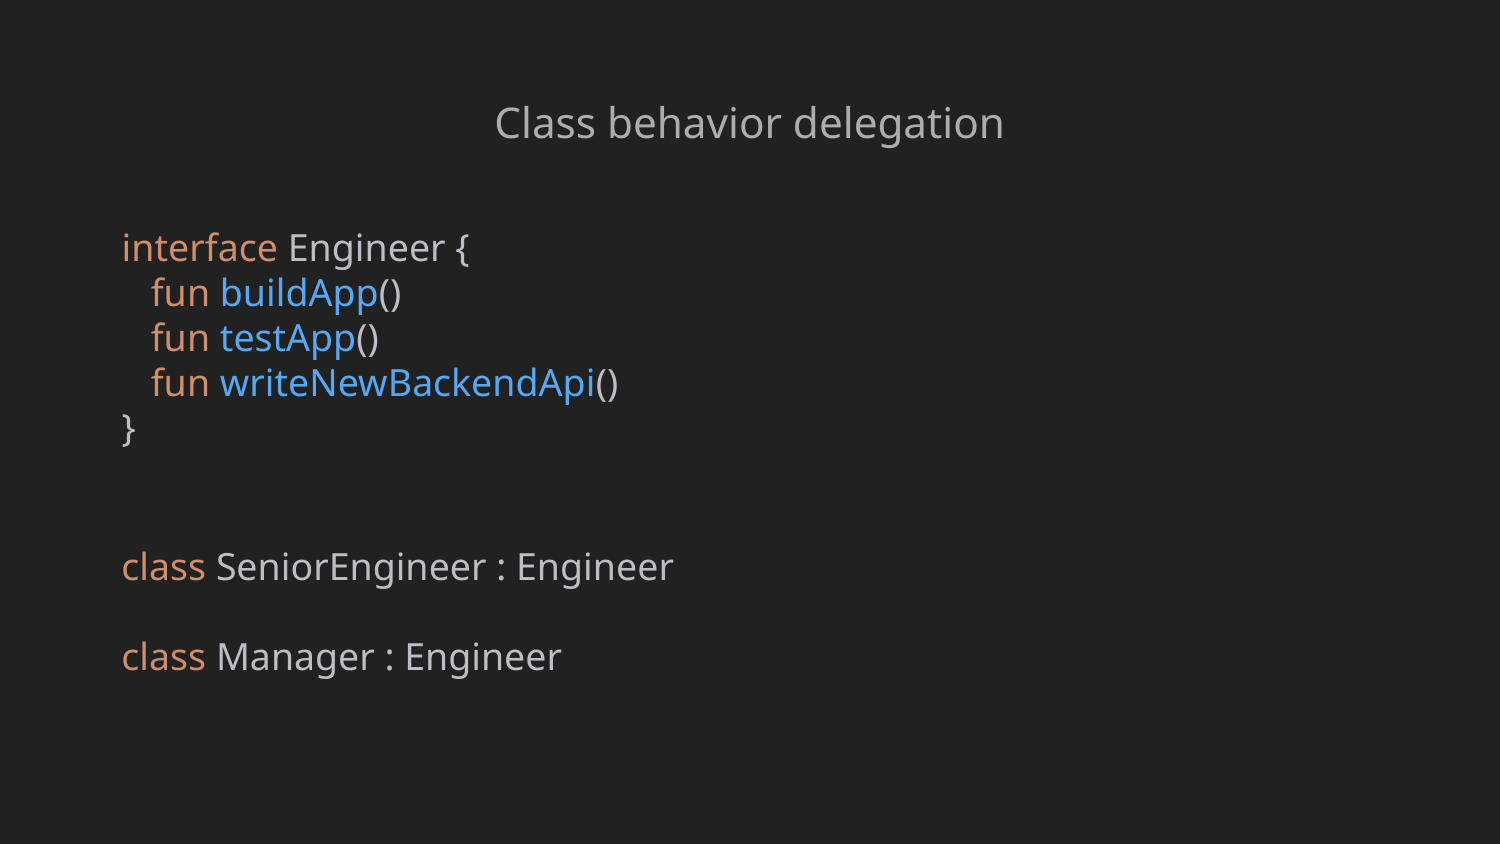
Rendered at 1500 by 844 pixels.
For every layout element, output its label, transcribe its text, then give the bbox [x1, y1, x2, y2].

text_box class SeniorEngineer : Engineer class Manager : Engineer [106, 528, 878, 739]
text_box interface Engineer { fun buildApp() fun testApp() fun writeNewBackendApi() } [106, 209, 1051, 465]
subtitle Class behavior delegation [428, 91, 1072, 152]
